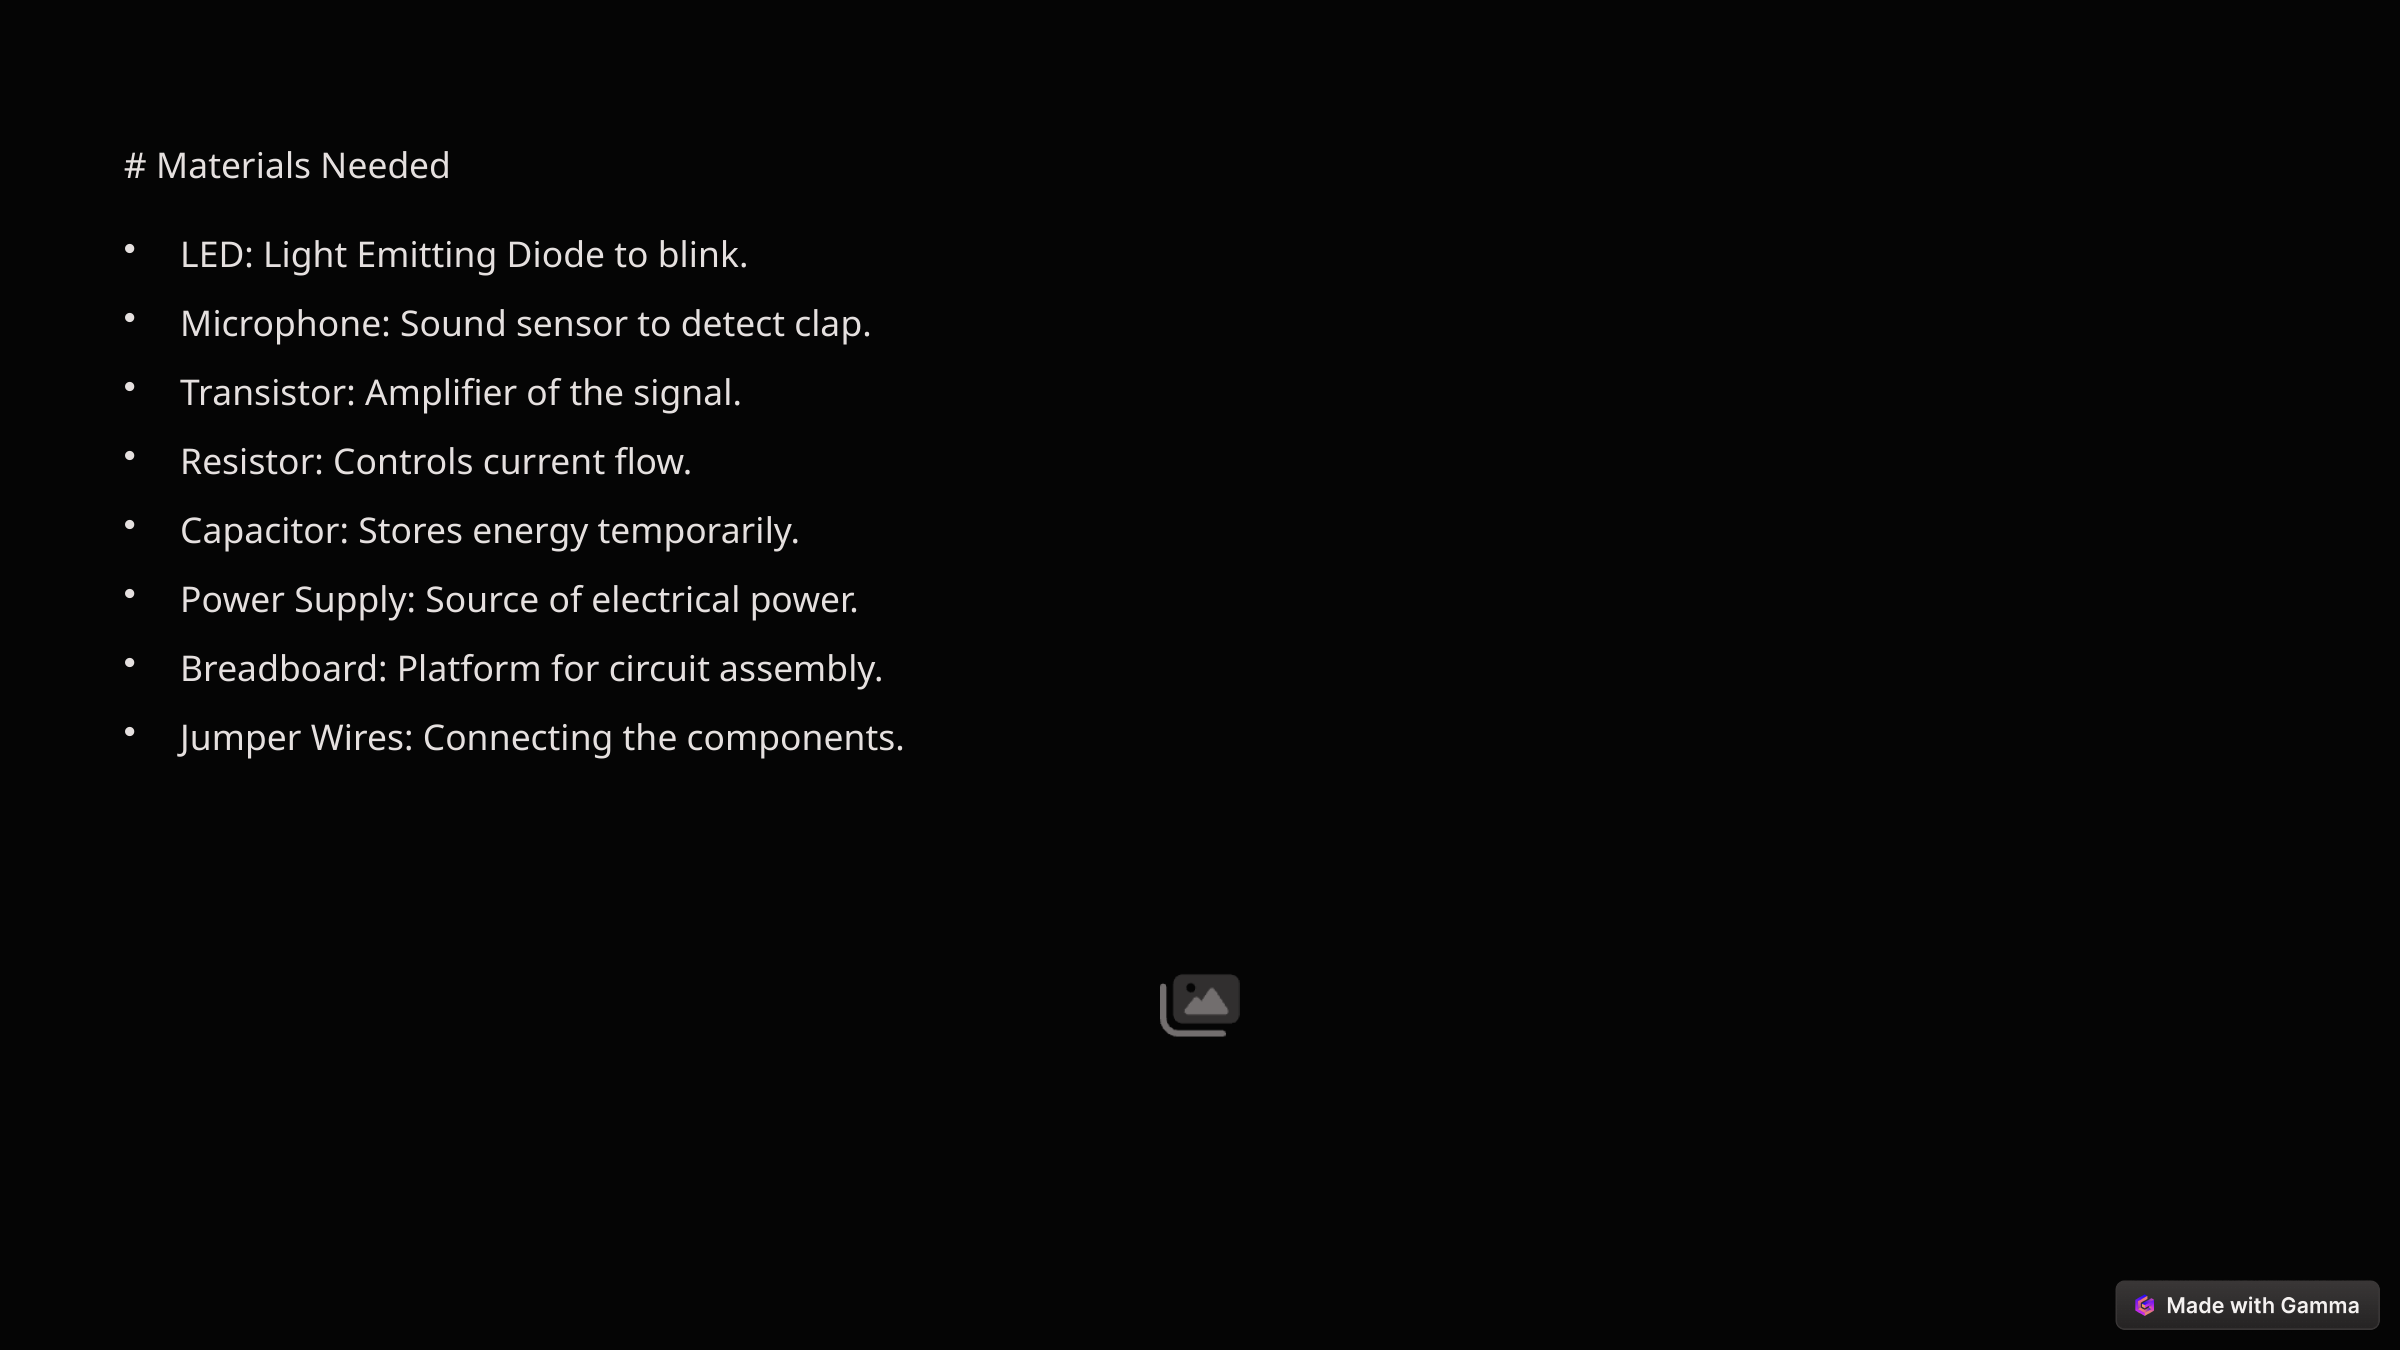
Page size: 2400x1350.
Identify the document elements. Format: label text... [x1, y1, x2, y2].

text_box Jumper Wires: Connecting the components. [123, 701, 2276, 759]
text_box LED: Light Emitting Diode to blink. [123, 217, 2276, 275]
text_box Capacitor: Stores energy temporarily. [123, 494, 2276, 551]
text_box Resistor: Controls current flow. [123, 425, 2276, 482]
text_box Power Supply: Source of electrical power. [123, 563, 2276, 620]
picture [1160, 970, 1240, 1042]
text_box Breadboard: Platform for circuit assembly. [123, 632, 2276, 690]
text_box Transistor: Amplifier of the signal. [123, 356, 2276, 413]
text_box Microphone: Sound sensor to detect clap. [123, 287, 2276, 344]
picture [2106, 1271, 2389, 1339]
text_box # Materials Needed [123, 129, 2276, 187]
